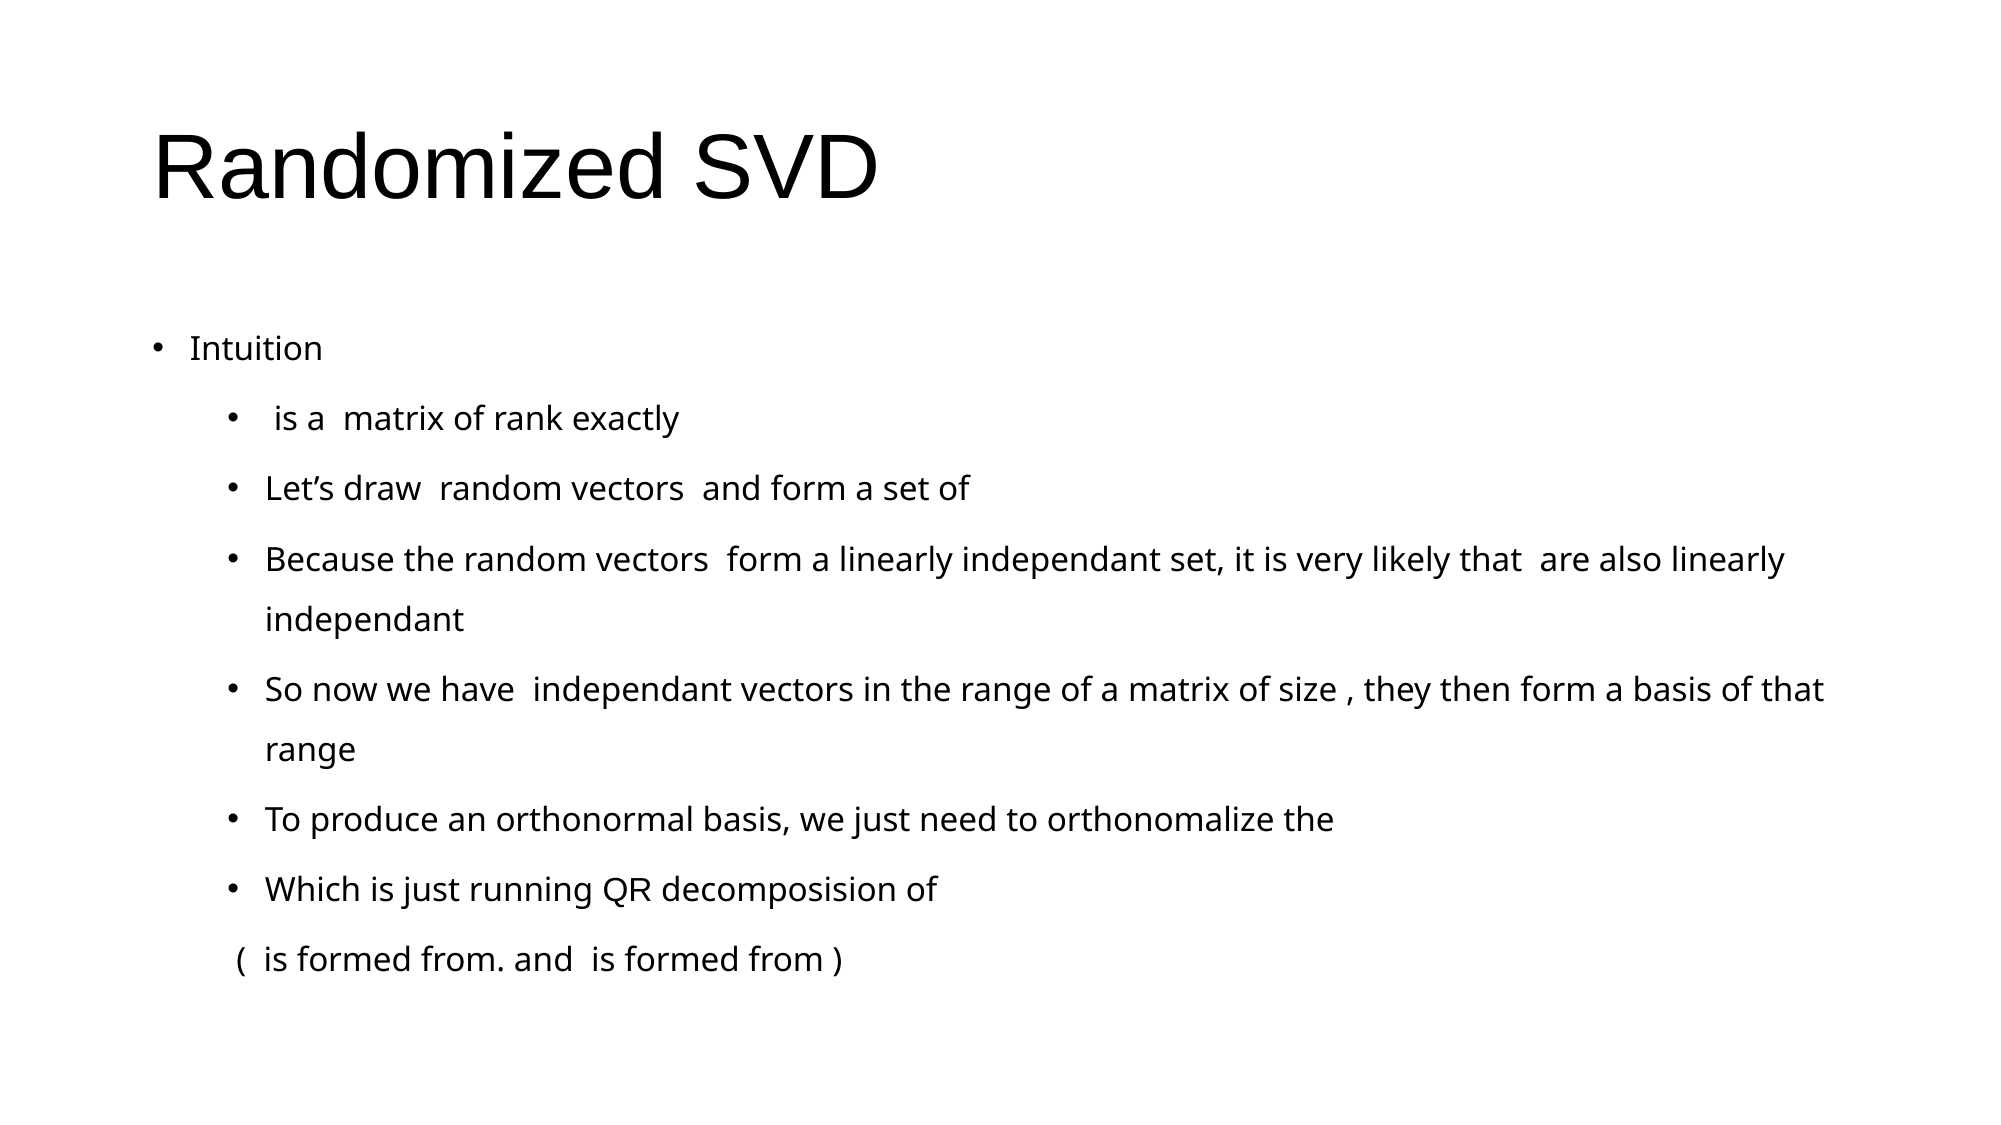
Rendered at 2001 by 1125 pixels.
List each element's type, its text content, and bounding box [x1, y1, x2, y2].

title Randomized SVD [137, 59, 1863, 278]
